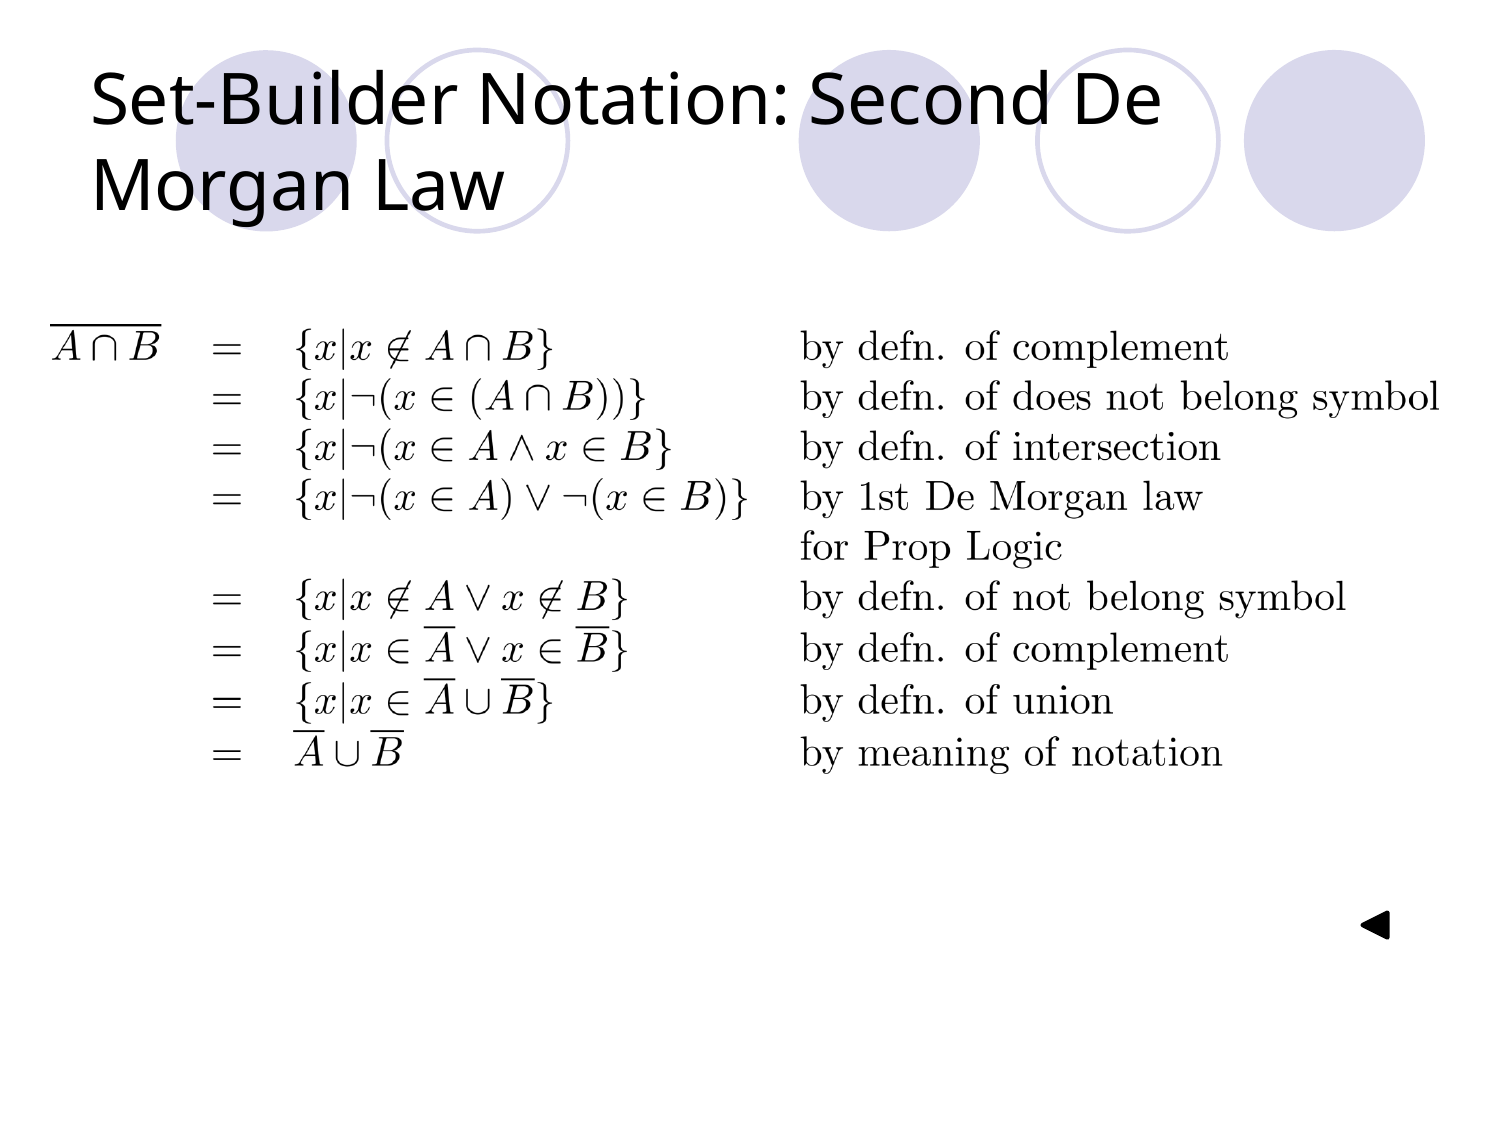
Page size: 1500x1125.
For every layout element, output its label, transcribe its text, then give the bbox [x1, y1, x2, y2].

text_box [1360, 910, 1390, 940]
title Set-Builder Notation: Second De Morgan Law [75, 45, 1425, 233]
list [49, 324, 1440, 774]
